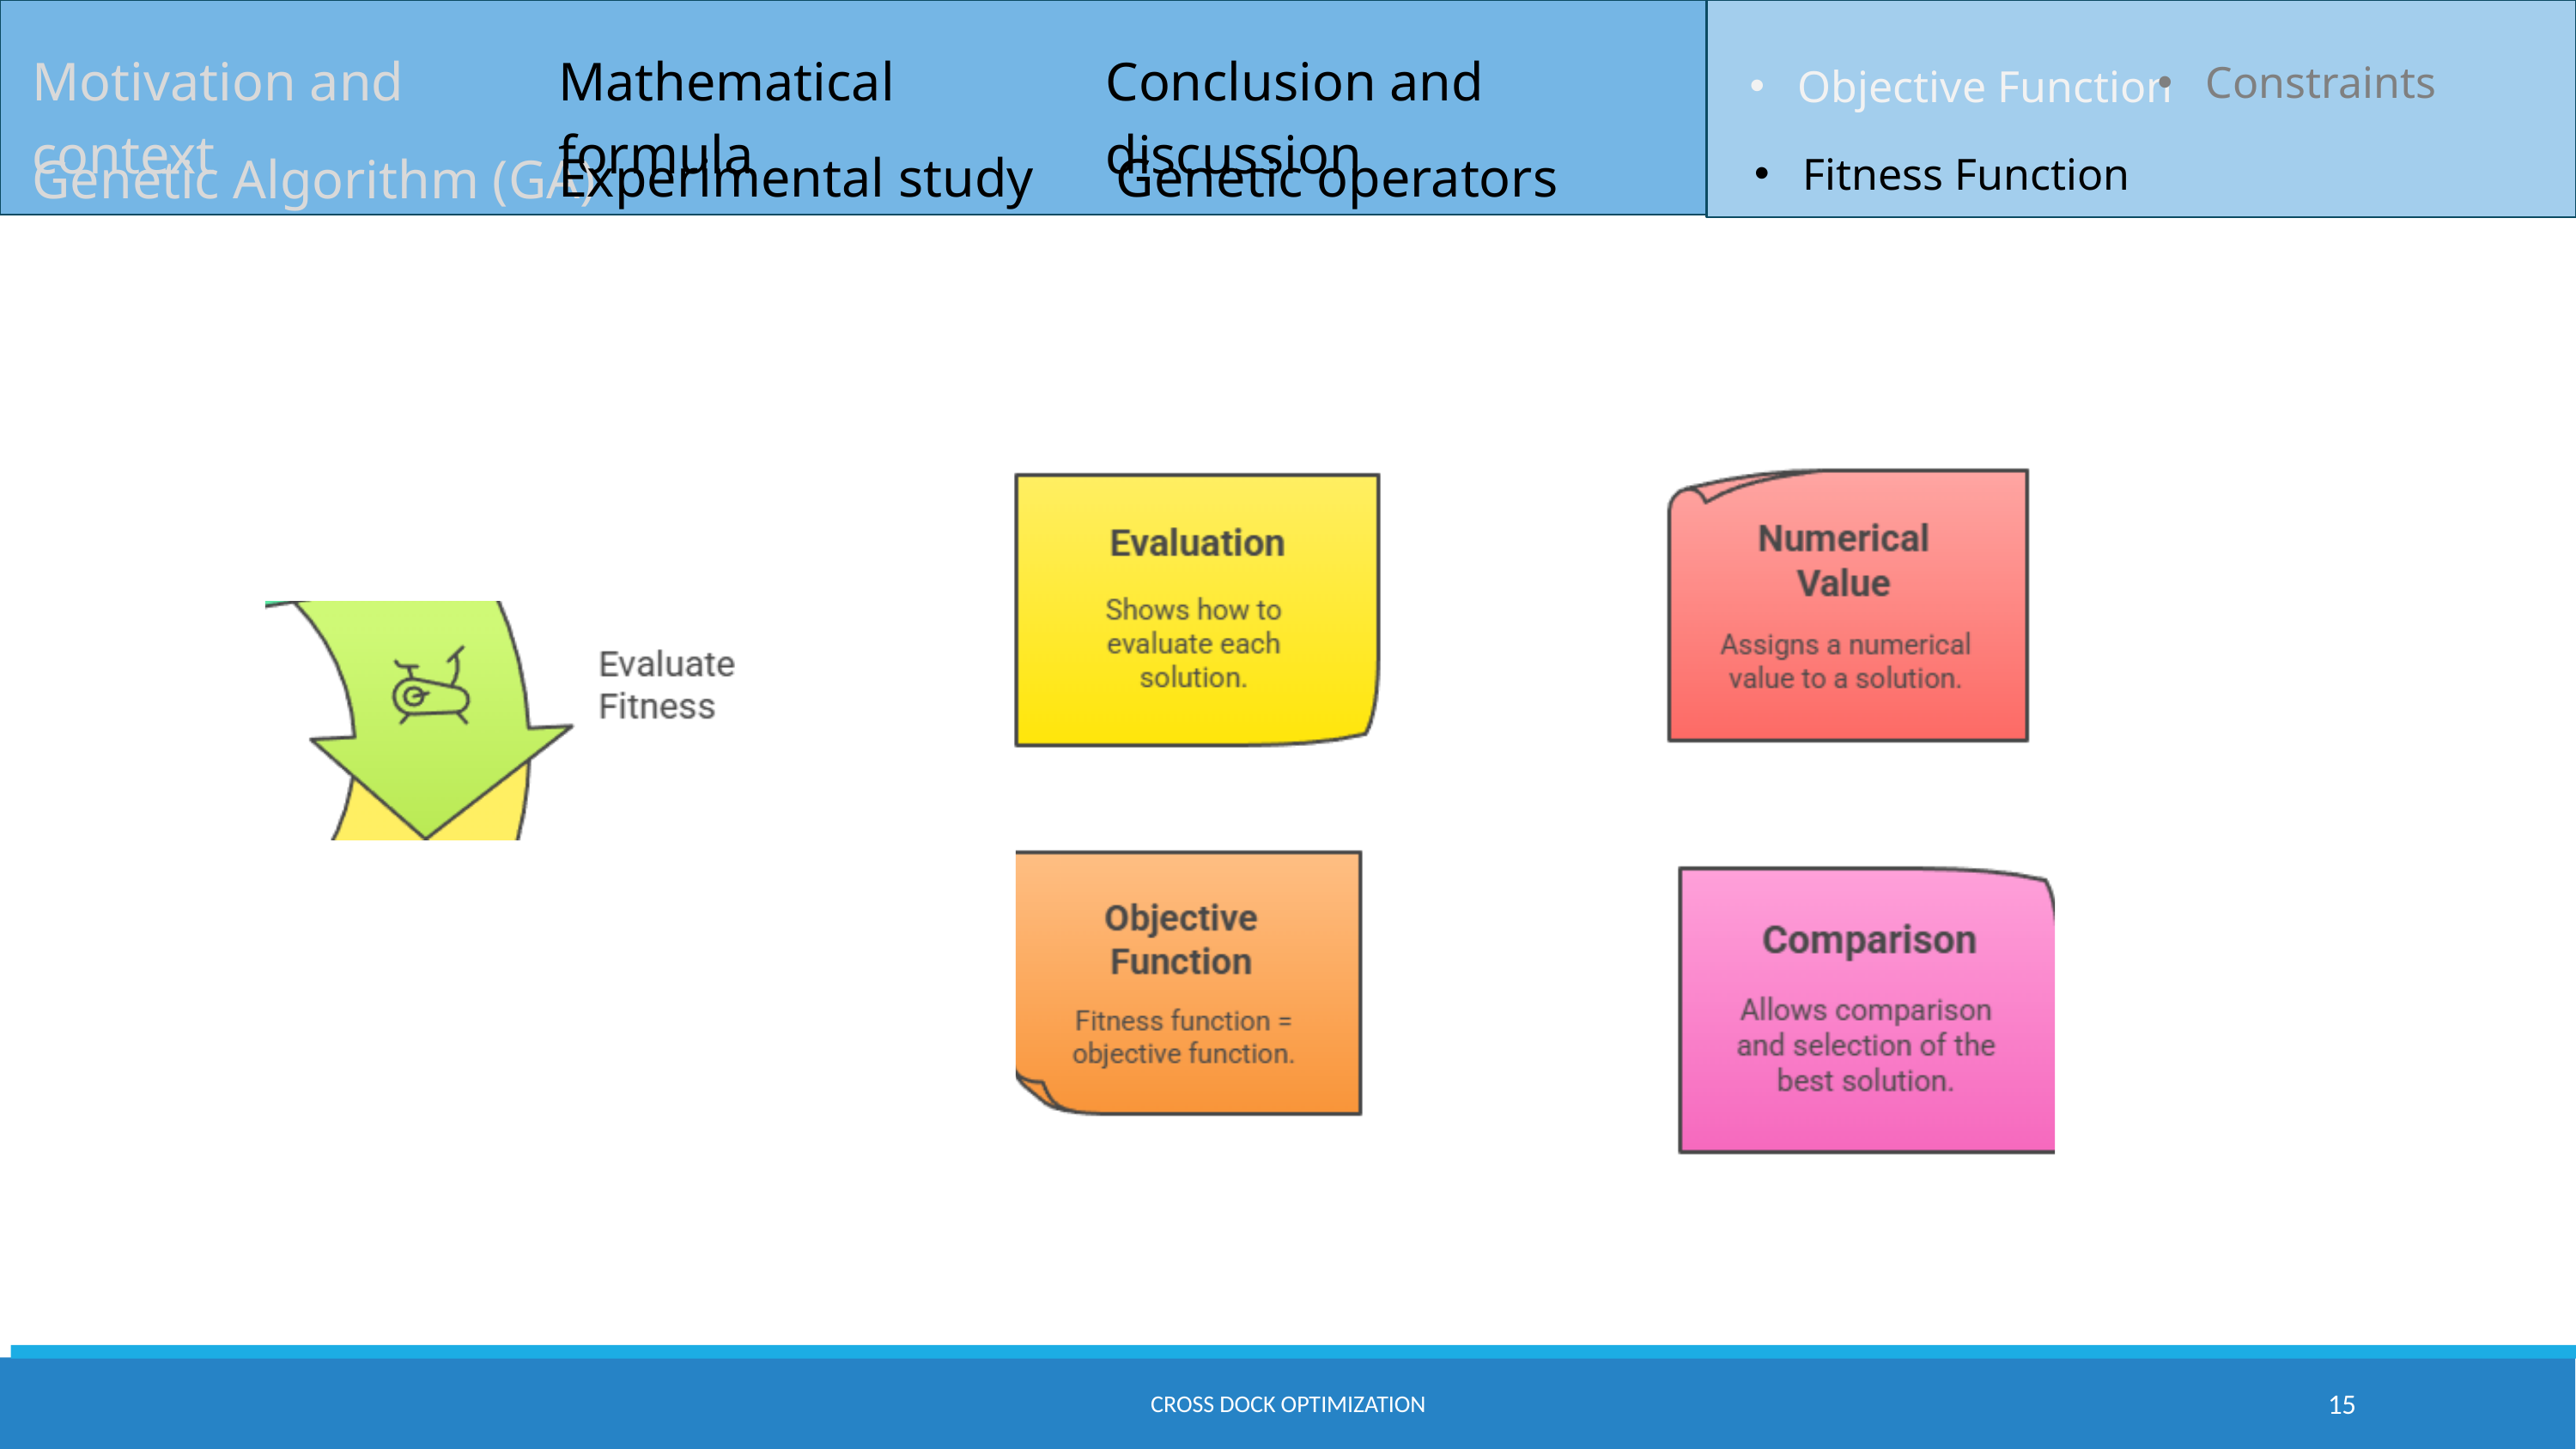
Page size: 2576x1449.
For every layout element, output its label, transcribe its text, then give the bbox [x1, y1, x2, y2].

text_box [1671, 840, 2056, 1188]
text_box Experimental study [558, 134, 1067, 208]
text_box [994, 434, 1400, 778]
text_box [1015, 828, 1379, 1143]
text_box [1705, 0, 2576, 218]
text_box Constraints [2157, 33, 2576, 107]
text_box Motivation and context [32, 37, 542, 134]
footer Cross dock optimization [779, 1364, 1798, 1442]
text_box Fitness Function [1754, 124, 2356, 199]
text_box Genetic operators [1115, 134, 1625, 208]
text_box [264, 601, 813, 840]
text_box Genetic Algorithm (GA) [32, 134, 644, 209]
text_box [1662, 452, 2046, 760]
text_box Conclusion and discussion [1105, 37, 1707, 185]
text_box Mathematical formula [558, 37, 1067, 134]
text_box [0, 0, 1708, 215]
slide_number 15 [2092, 1364, 2369, 1442]
text_box Objective Function [1749, 37, 2351, 112]
